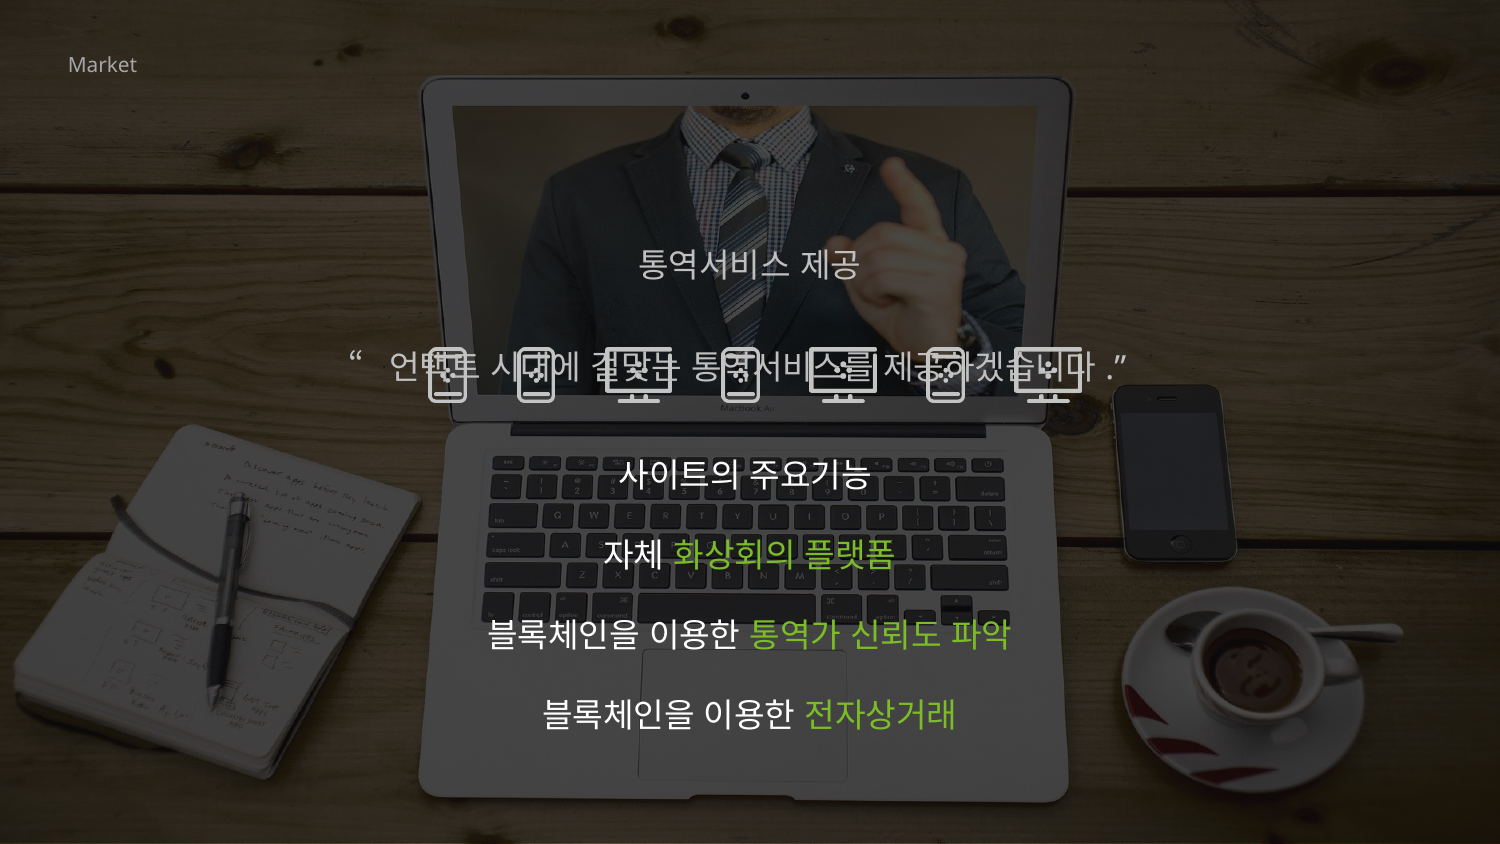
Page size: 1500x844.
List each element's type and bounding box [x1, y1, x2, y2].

picture [0, 0, 1500, 844]
text_box [428, 346, 1082, 403]
